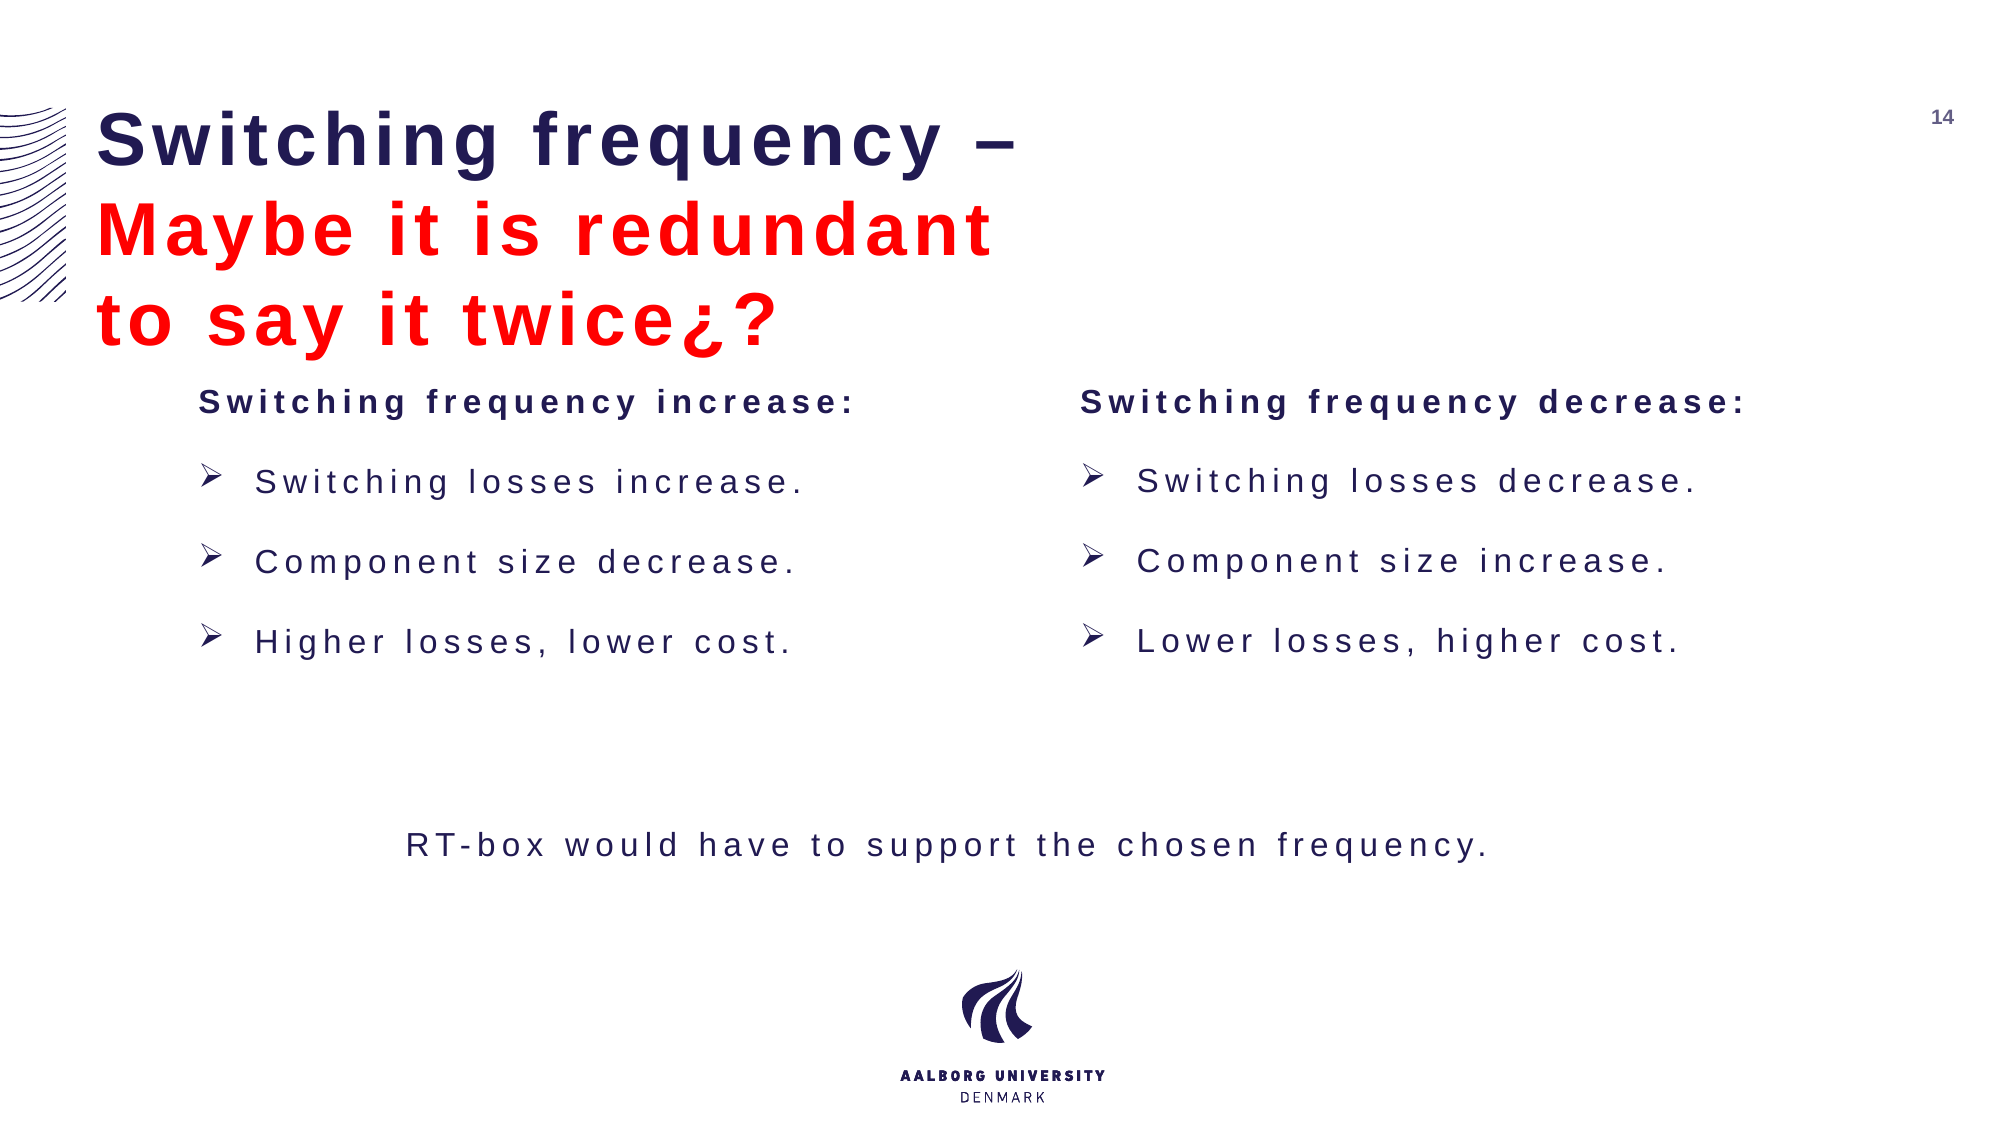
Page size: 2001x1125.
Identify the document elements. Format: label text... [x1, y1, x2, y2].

text_box Switching frequency increase: Switching losses increase. Component size decrease. Higher losses, lower cost. [183, 372, 1076, 668]
text_box Switching frequency decrease: Switching losses decrease. Component size increase. Lower losses, higher cost. [1065, 372, 1958, 667]
text_box RT-box would have to support the chosen frequency. [390, 816, 1609, 871]
title Switching frequency – Maybe it is redundant to say it twice¿? [96, 58, 1105, 325]
slide_number 14 [1860, 97, 1954, 135]
